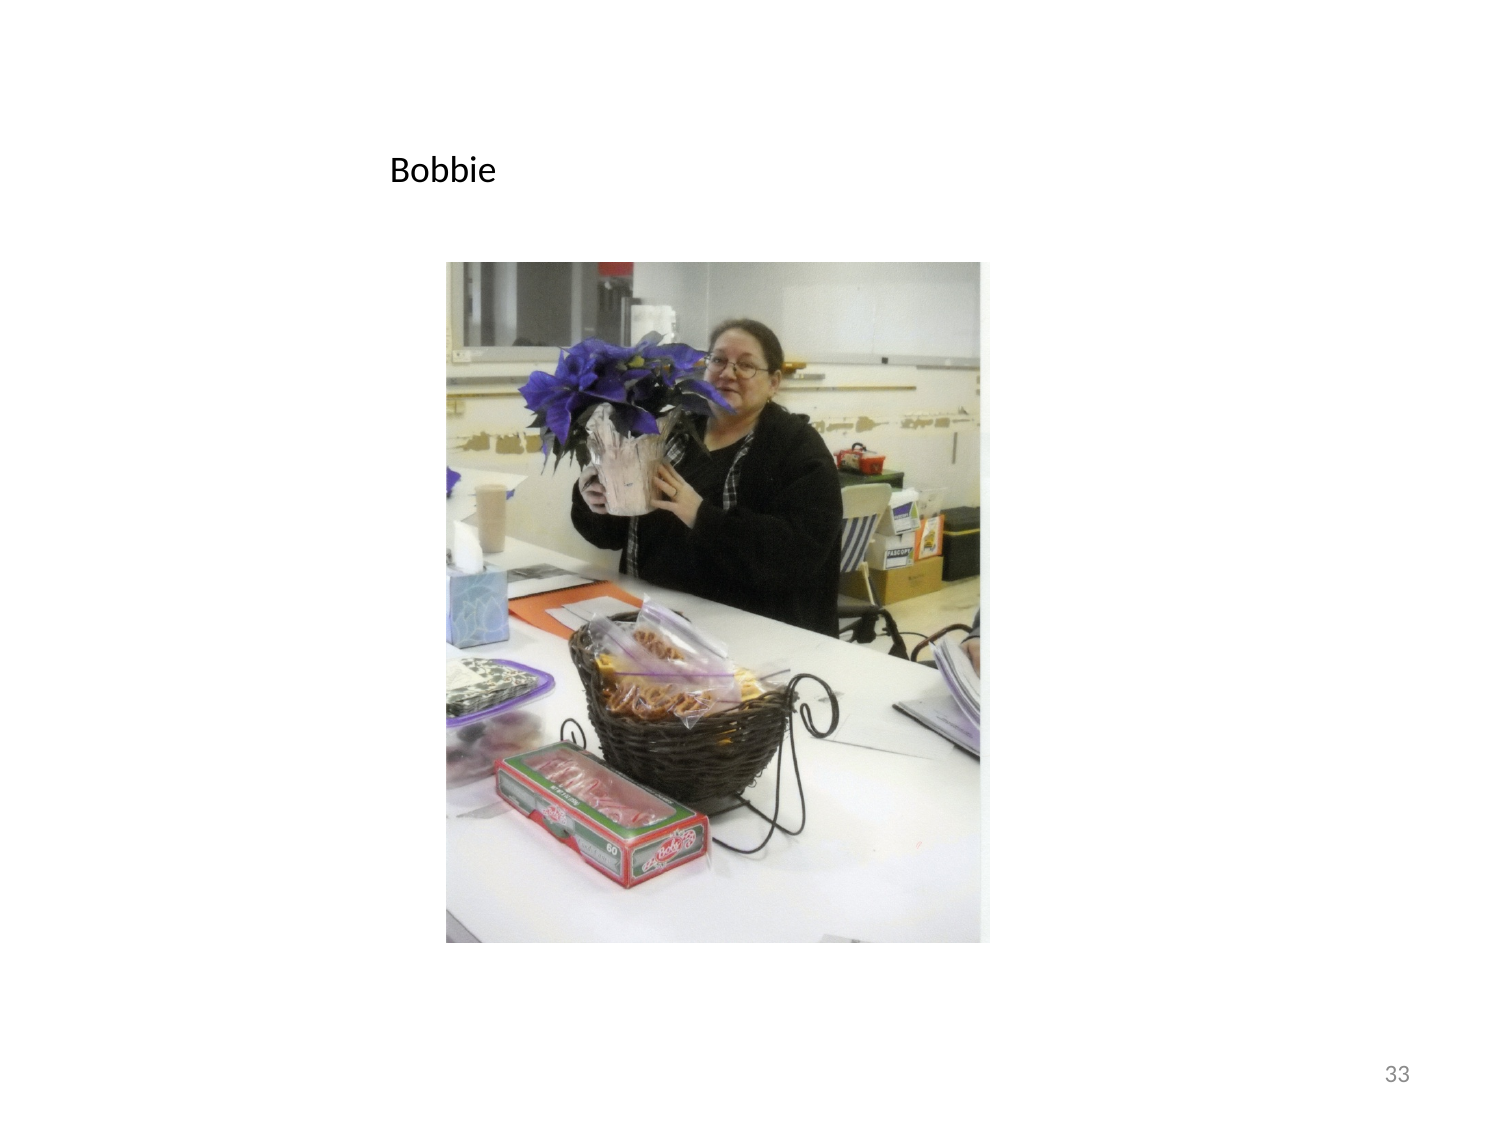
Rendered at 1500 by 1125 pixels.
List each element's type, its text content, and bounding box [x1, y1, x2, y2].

slide_number 33 [1074, 1042, 1425, 1103]
picture [446, 262, 990, 943]
text_box Bobbie [375, 137, 863, 198]
